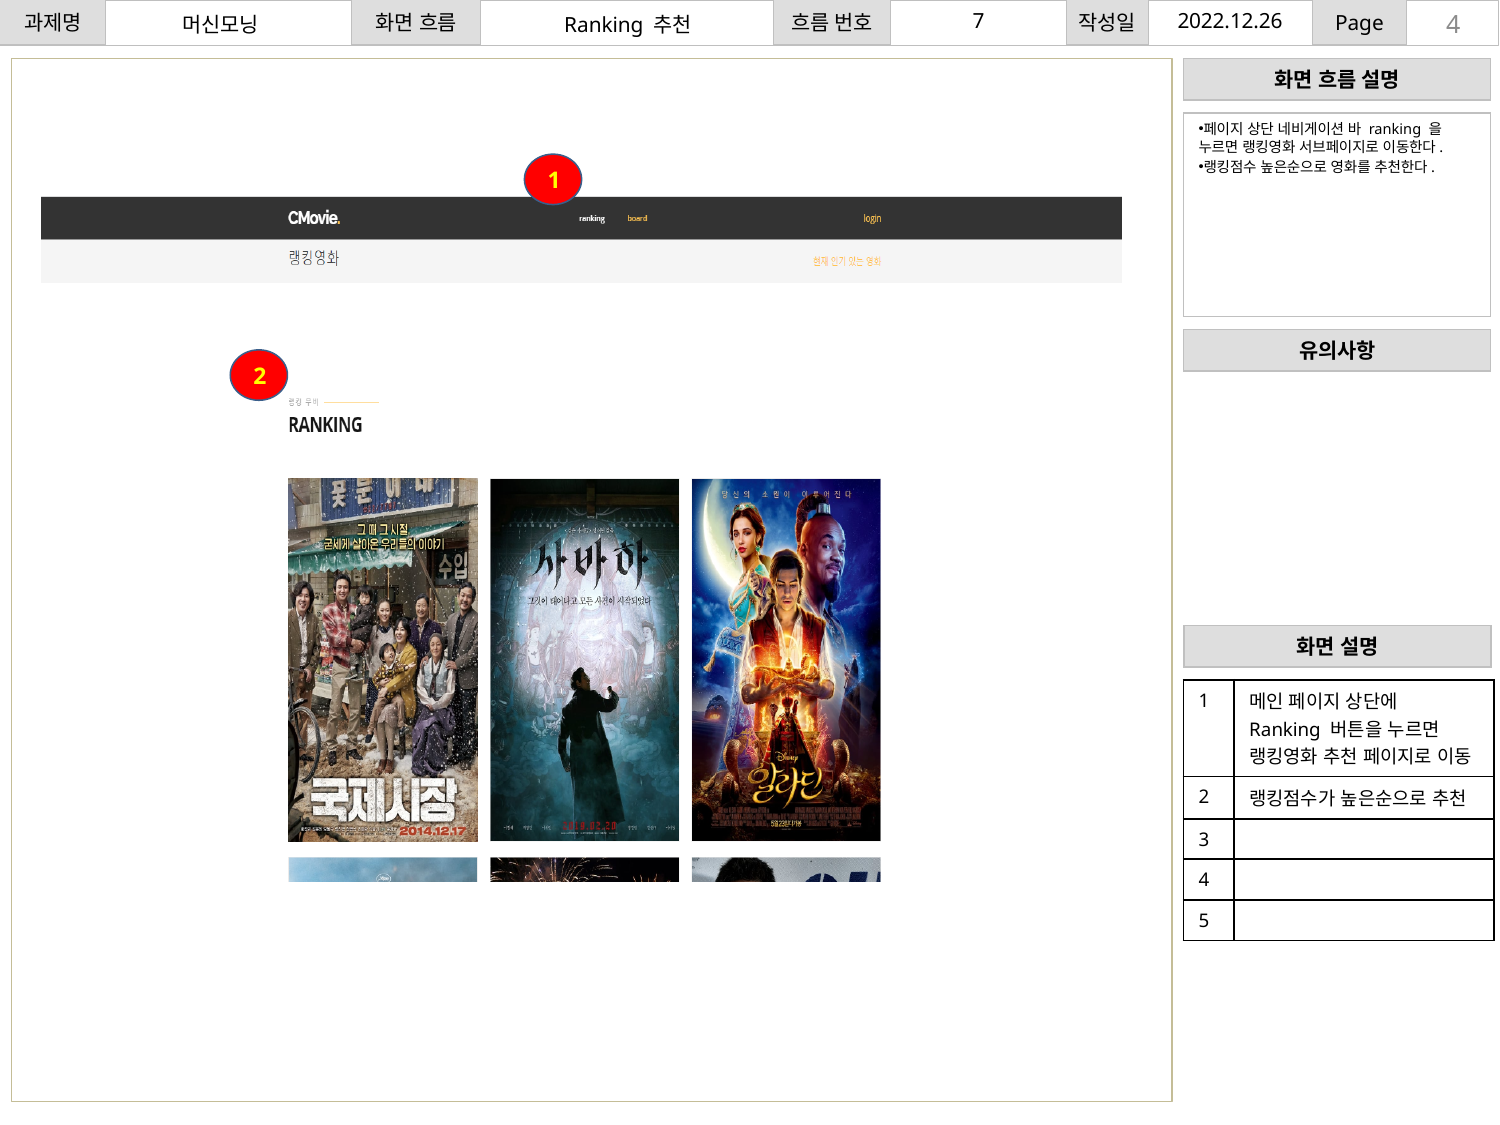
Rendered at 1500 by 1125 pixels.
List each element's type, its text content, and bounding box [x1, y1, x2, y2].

table_cell [1235, 820, 1493, 858]
table_cell 5 [1184, 901, 1233, 940]
table_cell 2 [1184, 777, 1233, 818]
table_cell 3 [1184, 820, 1233, 858]
text_box Ranking 추천 [493, 4, 762, 47]
text_box 1 [522, 152, 584, 194]
table_cell [1235, 901, 1493, 940]
picture [41, 196, 1123, 882]
table_cell [1235, 860, 1493, 899]
text_box 머신모닝 [100, 4, 341, 47]
table_header 1 [1184, 681, 1233, 776]
list 7 [890, 0, 1067, 45]
table_cell 랭킹점수가 높은순으로 추천 [1235, 777, 1493, 818]
table_cell 4 [1184, 860, 1233, 899]
text_box 2022.12.26 [1148, 0, 1312, 45]
table_header 메인 페이지 상단에 Ranking 버튼을 누르면 랭킹영화 추천 페이지로 이동 [1235, 681, 1493, 776]
list 페이지 상단 네비게이션 바 ranking 을 누르면 랭킹영화 서브페이지로 이동한다. 랭킹점수 높은순으로 영화를 추천한다. [1183, 112, 1491, 317]
slide_number 4 [1406, 0, 1500, 47]
